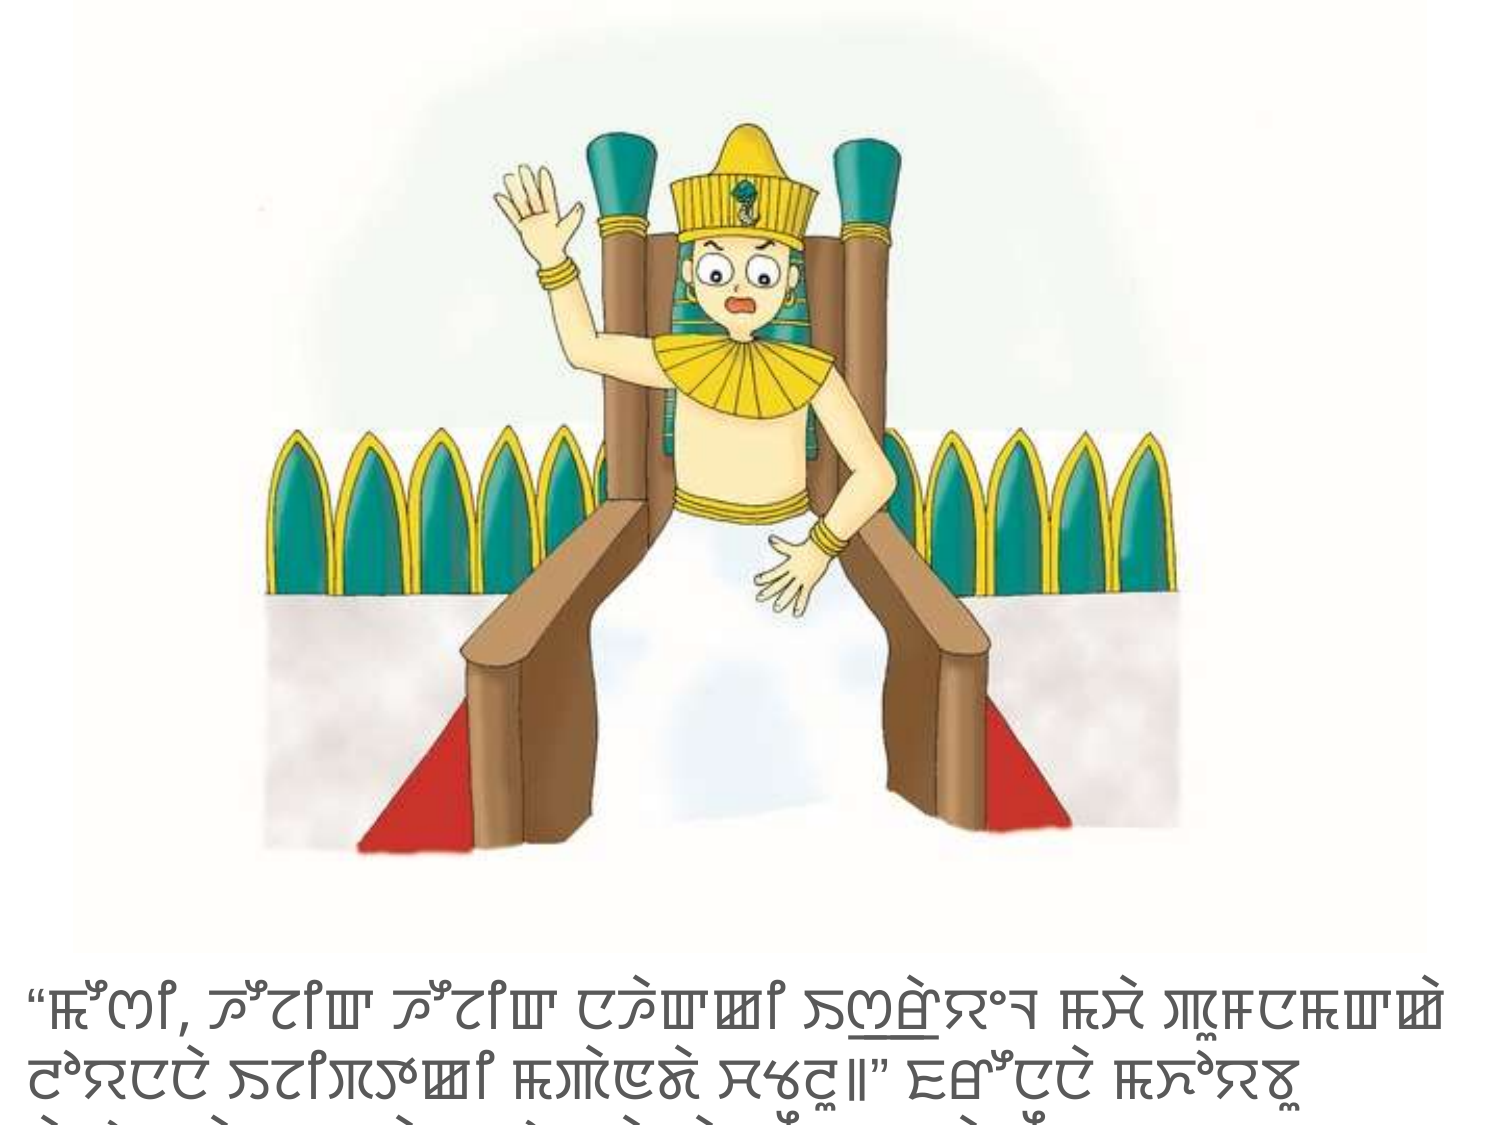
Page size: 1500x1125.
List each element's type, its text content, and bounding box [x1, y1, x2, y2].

text_box “ꯃꯧꯁꯤ, ꯍꯧꯖꯤꯛ ꯍꯧꯖꯤꯛ ꯅꯍꯥꯛꯀꯤ ꯏꯁ꯭ꯔꯥꯌꯦꯜ ꯃꯆꯥ ꯄꯨꯝꯅꯃꯛꯀꯥ ꯂꯣꯌꯅꯅꯥ ꯏꯖꯤꯞꯇꯀꯤ ꯃꯄꯥꯟꯗꯥ ꯆꯠꯂꯨ꯫” ꯐꯔꯧꯅꯅꯥ ꯃꯈꯣꯌꯕꯨ ꯊꯥꯗꯣꯀꯄꯥ ꯅꯠꯇꯅꯥ ꯑꯇꯣꯞꯄꯥ ꯄꯥꯝꯕꯩ ꯑꯃꯠꯇꯥ ꯂꯩꯔꯃꯗꯦ꯫ [11, 964, 1498, 1125]
picture [72, 0, 1427, 953]
